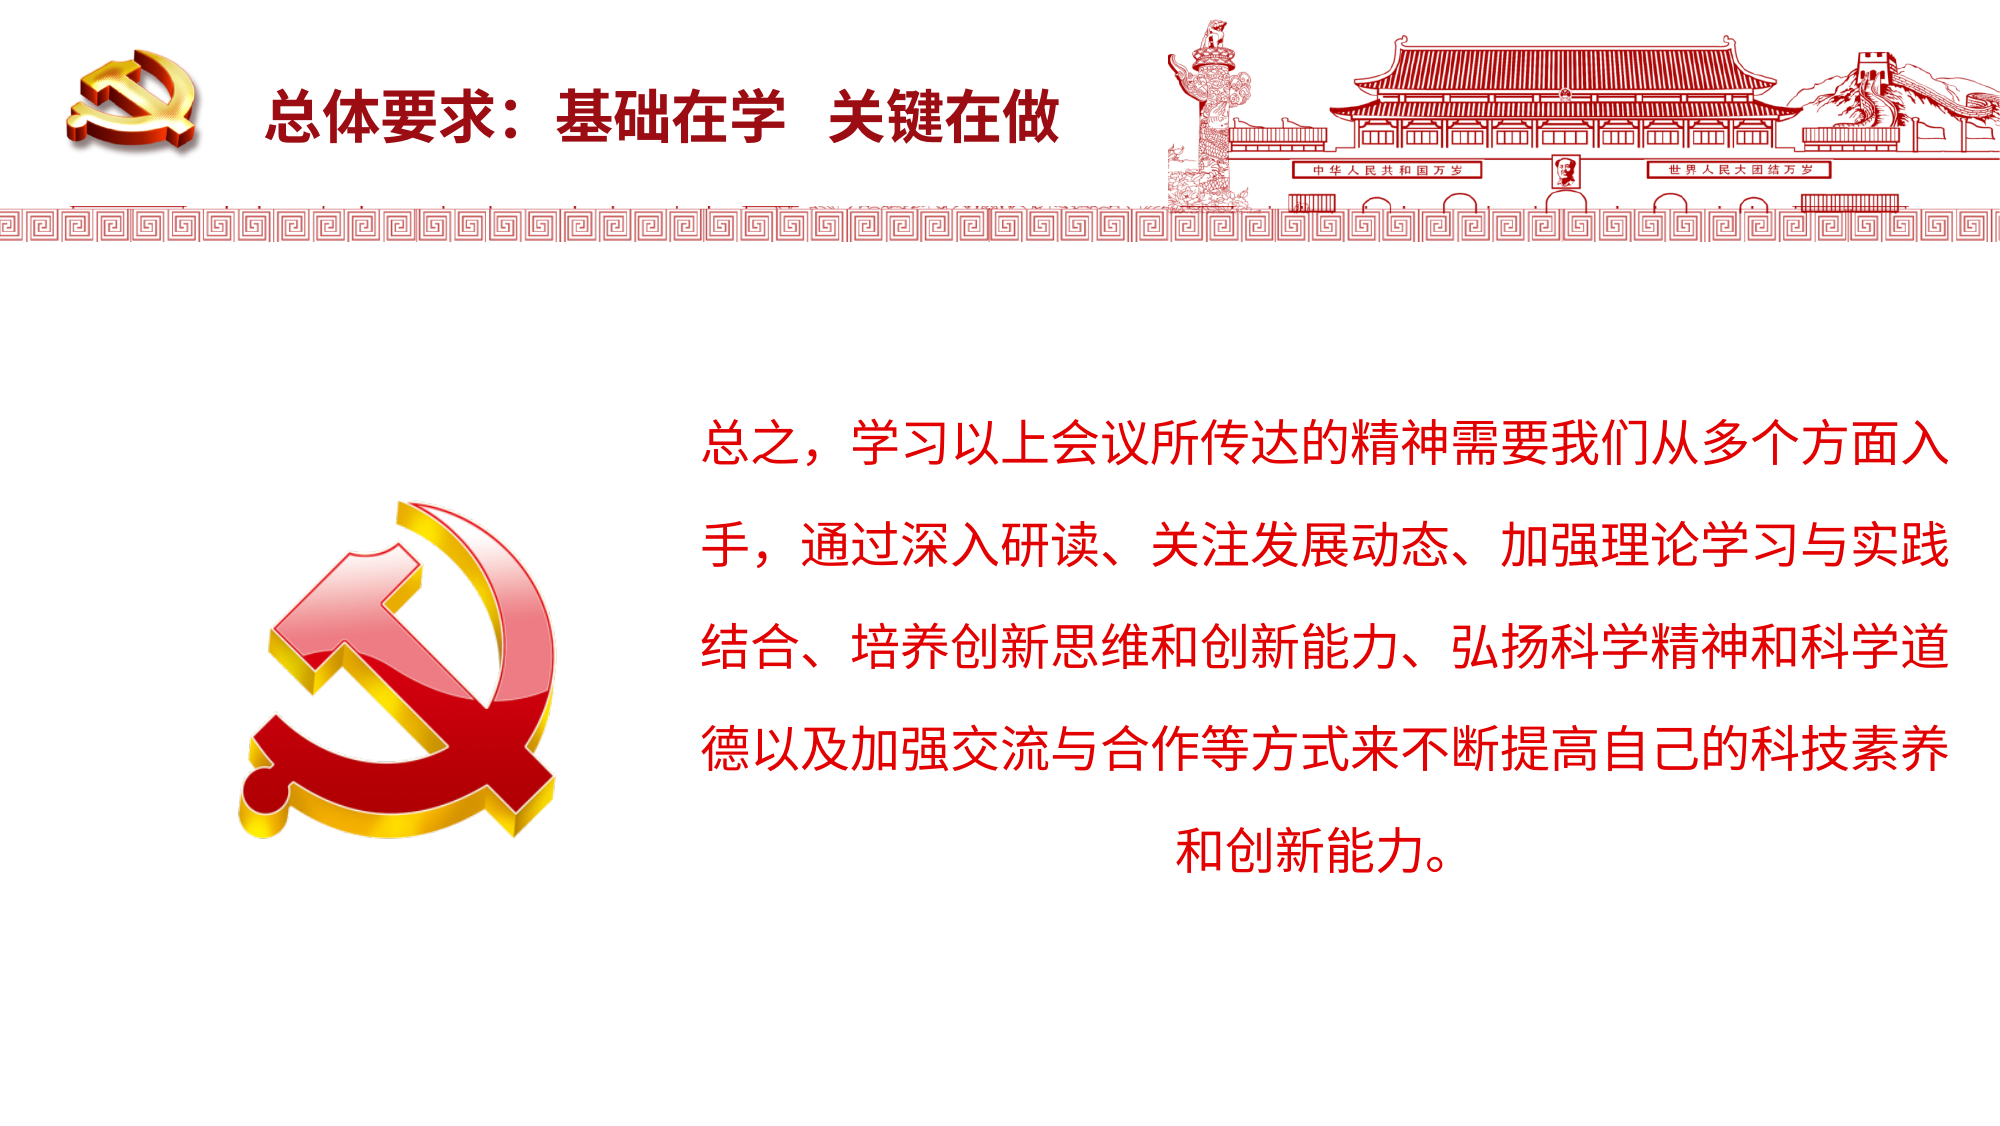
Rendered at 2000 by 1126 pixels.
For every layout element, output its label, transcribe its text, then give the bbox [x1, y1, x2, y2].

text_box 总之，学习以上会议所传达的精神需要我们从多个方面入手，通过深入研读、关注发展动态、加强理论学习与实践结合、培养创新思维和创新能力、弘扬科学精神和科学道德以及加强交流与合作等方式来不断提高自己的科技素养和创新能力。 [680, 361, 1970, 887]
picture [149, 456, 639, 901]
picture [57, 25, 214, 170]
picture [0, 10, 2000, 242]
list 总体要求：基础在学 关键在做 [243, 70, 1142, 165]
